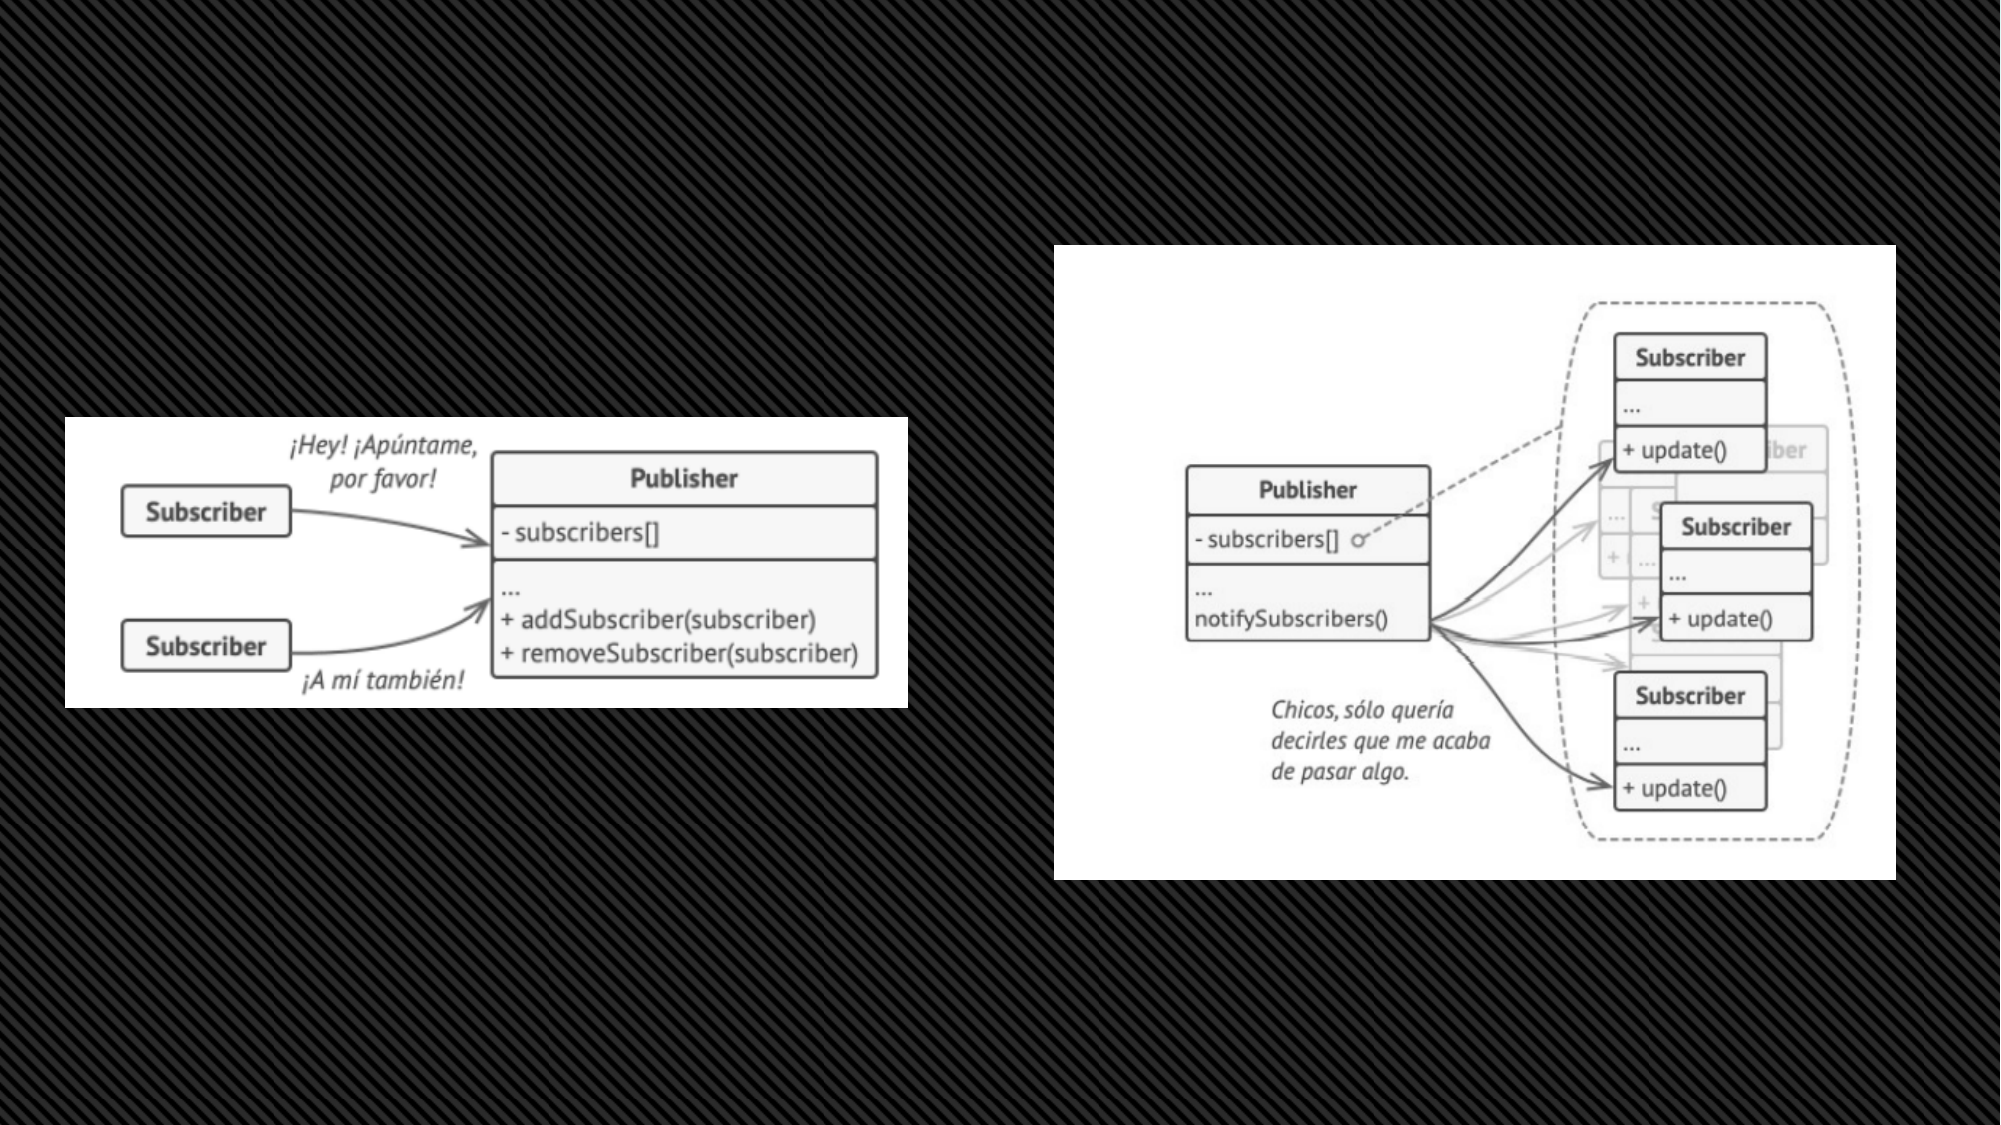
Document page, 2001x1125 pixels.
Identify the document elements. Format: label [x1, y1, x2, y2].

text_box [0, 0, 2000, 1125]
list [65, 417, 908, 708]
picture [1053, 245, 1897, 880]
